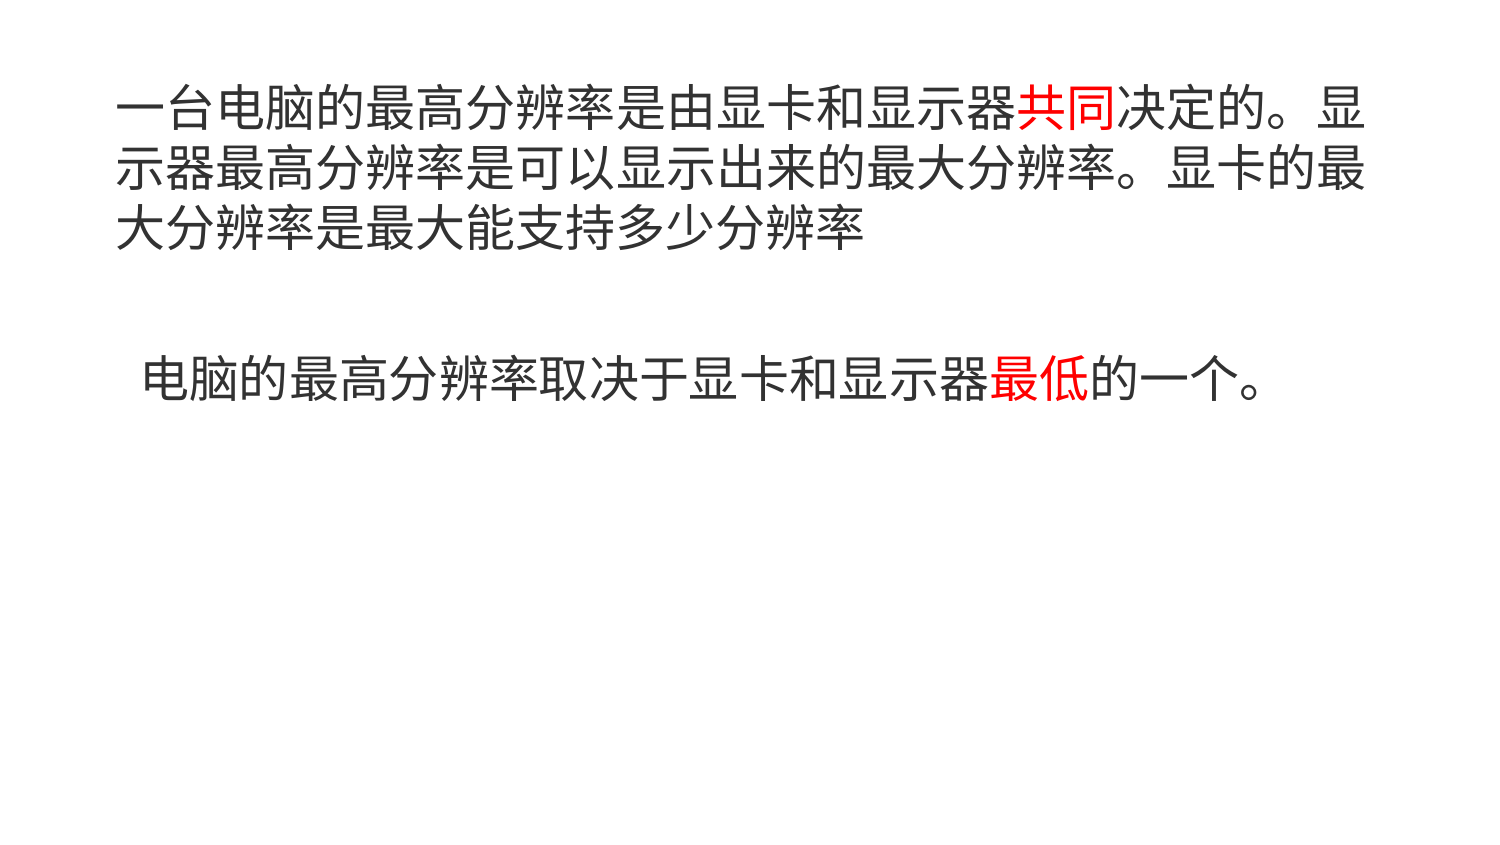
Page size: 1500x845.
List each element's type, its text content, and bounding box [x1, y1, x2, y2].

text_box 电脑的最高分辨率取决于显卡和显示器最低的一个。 [137, 345, 1242, 408]
title 一台电脑的最高分辨率是由显卡和显示器共同决定的。显 示器最高分辨率是可以显示出来的最大分辨率。显卡的最 大分辨率是最大能支持多少分辨率 [113, 74, 1368, 257]
